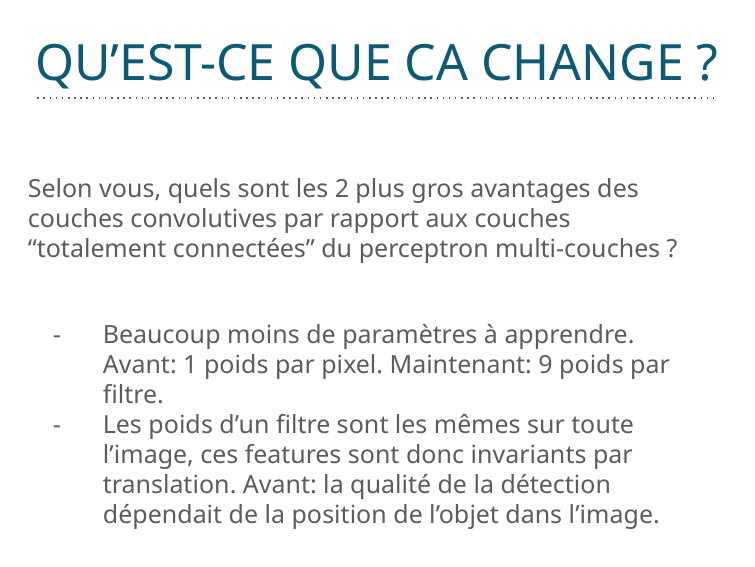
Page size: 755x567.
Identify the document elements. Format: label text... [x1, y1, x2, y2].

list Selon vous, quels sont les 2 plus gros avantages des couches convolutives par rapport aux couches “totalement connectées” du perceptron multi-couches ? Beaucoup moins de paramètres à apprendre. Avant: 1 poids par pixel. Maintenant: 9 poids par filtre. Les poids d’un filtre sont les mêmes sur toute l’image, ces features sont donc invariants par translation. Avant: la qualité de la détection dépendait de la position de l’objet dans l’image. [12, 157, 715, 508]
title QU’EST-CE QUE CA CHANGE ? [0, 0, 755, 121]
